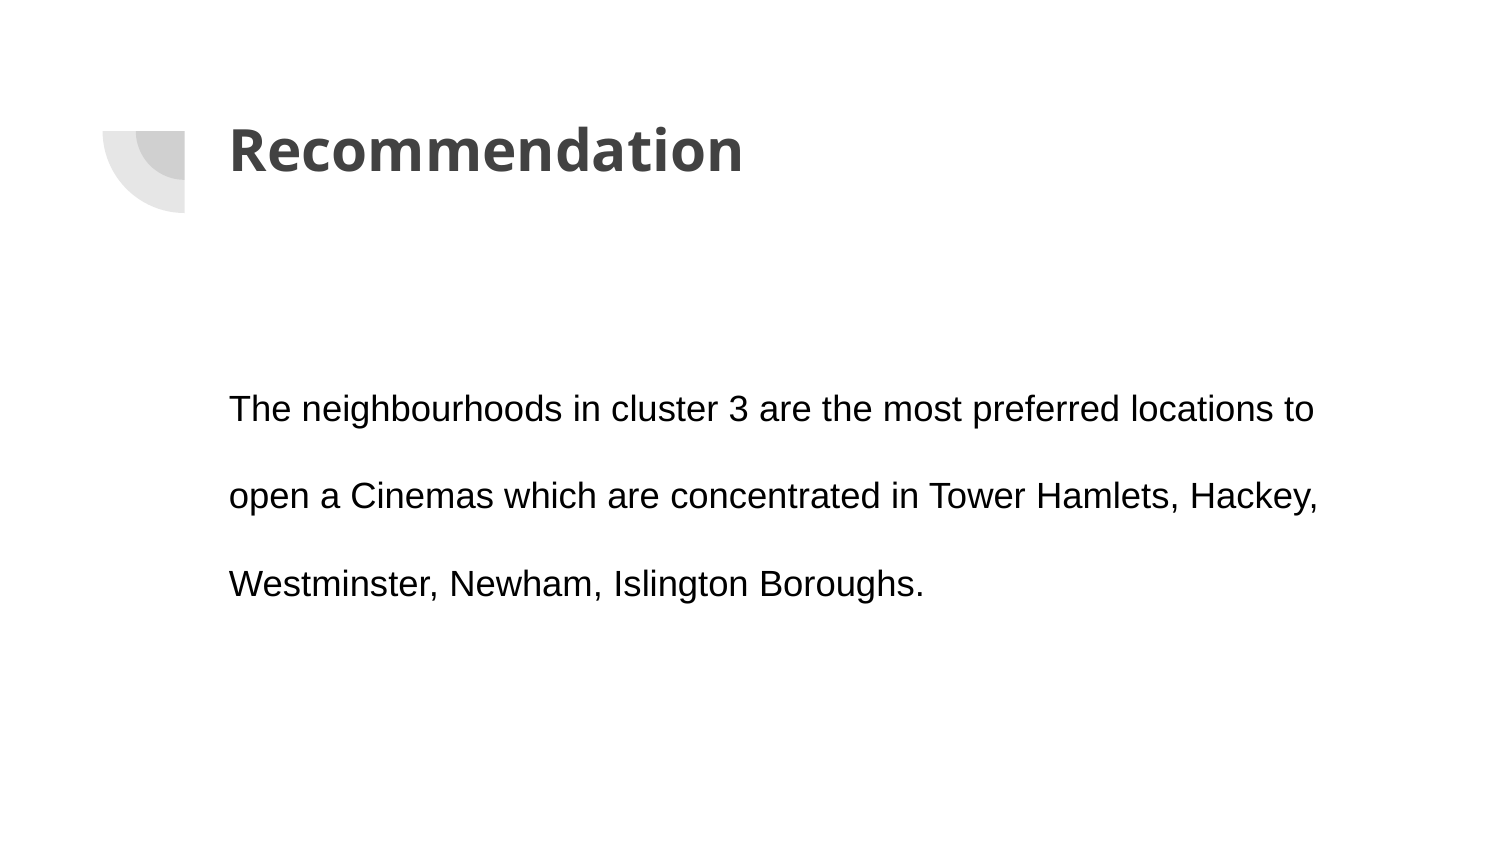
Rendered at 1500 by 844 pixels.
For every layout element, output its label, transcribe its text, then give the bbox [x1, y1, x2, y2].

title Recommendation [213, 98, 1368, 263]
list The neighbourhoods in cluster 3 are the most preferred locations to open a Cinemas which are concentrated in Tower Hamlets, Hackey, Westminster, Newham, Islington Boroughs. [213, 326, 1368, 744]
